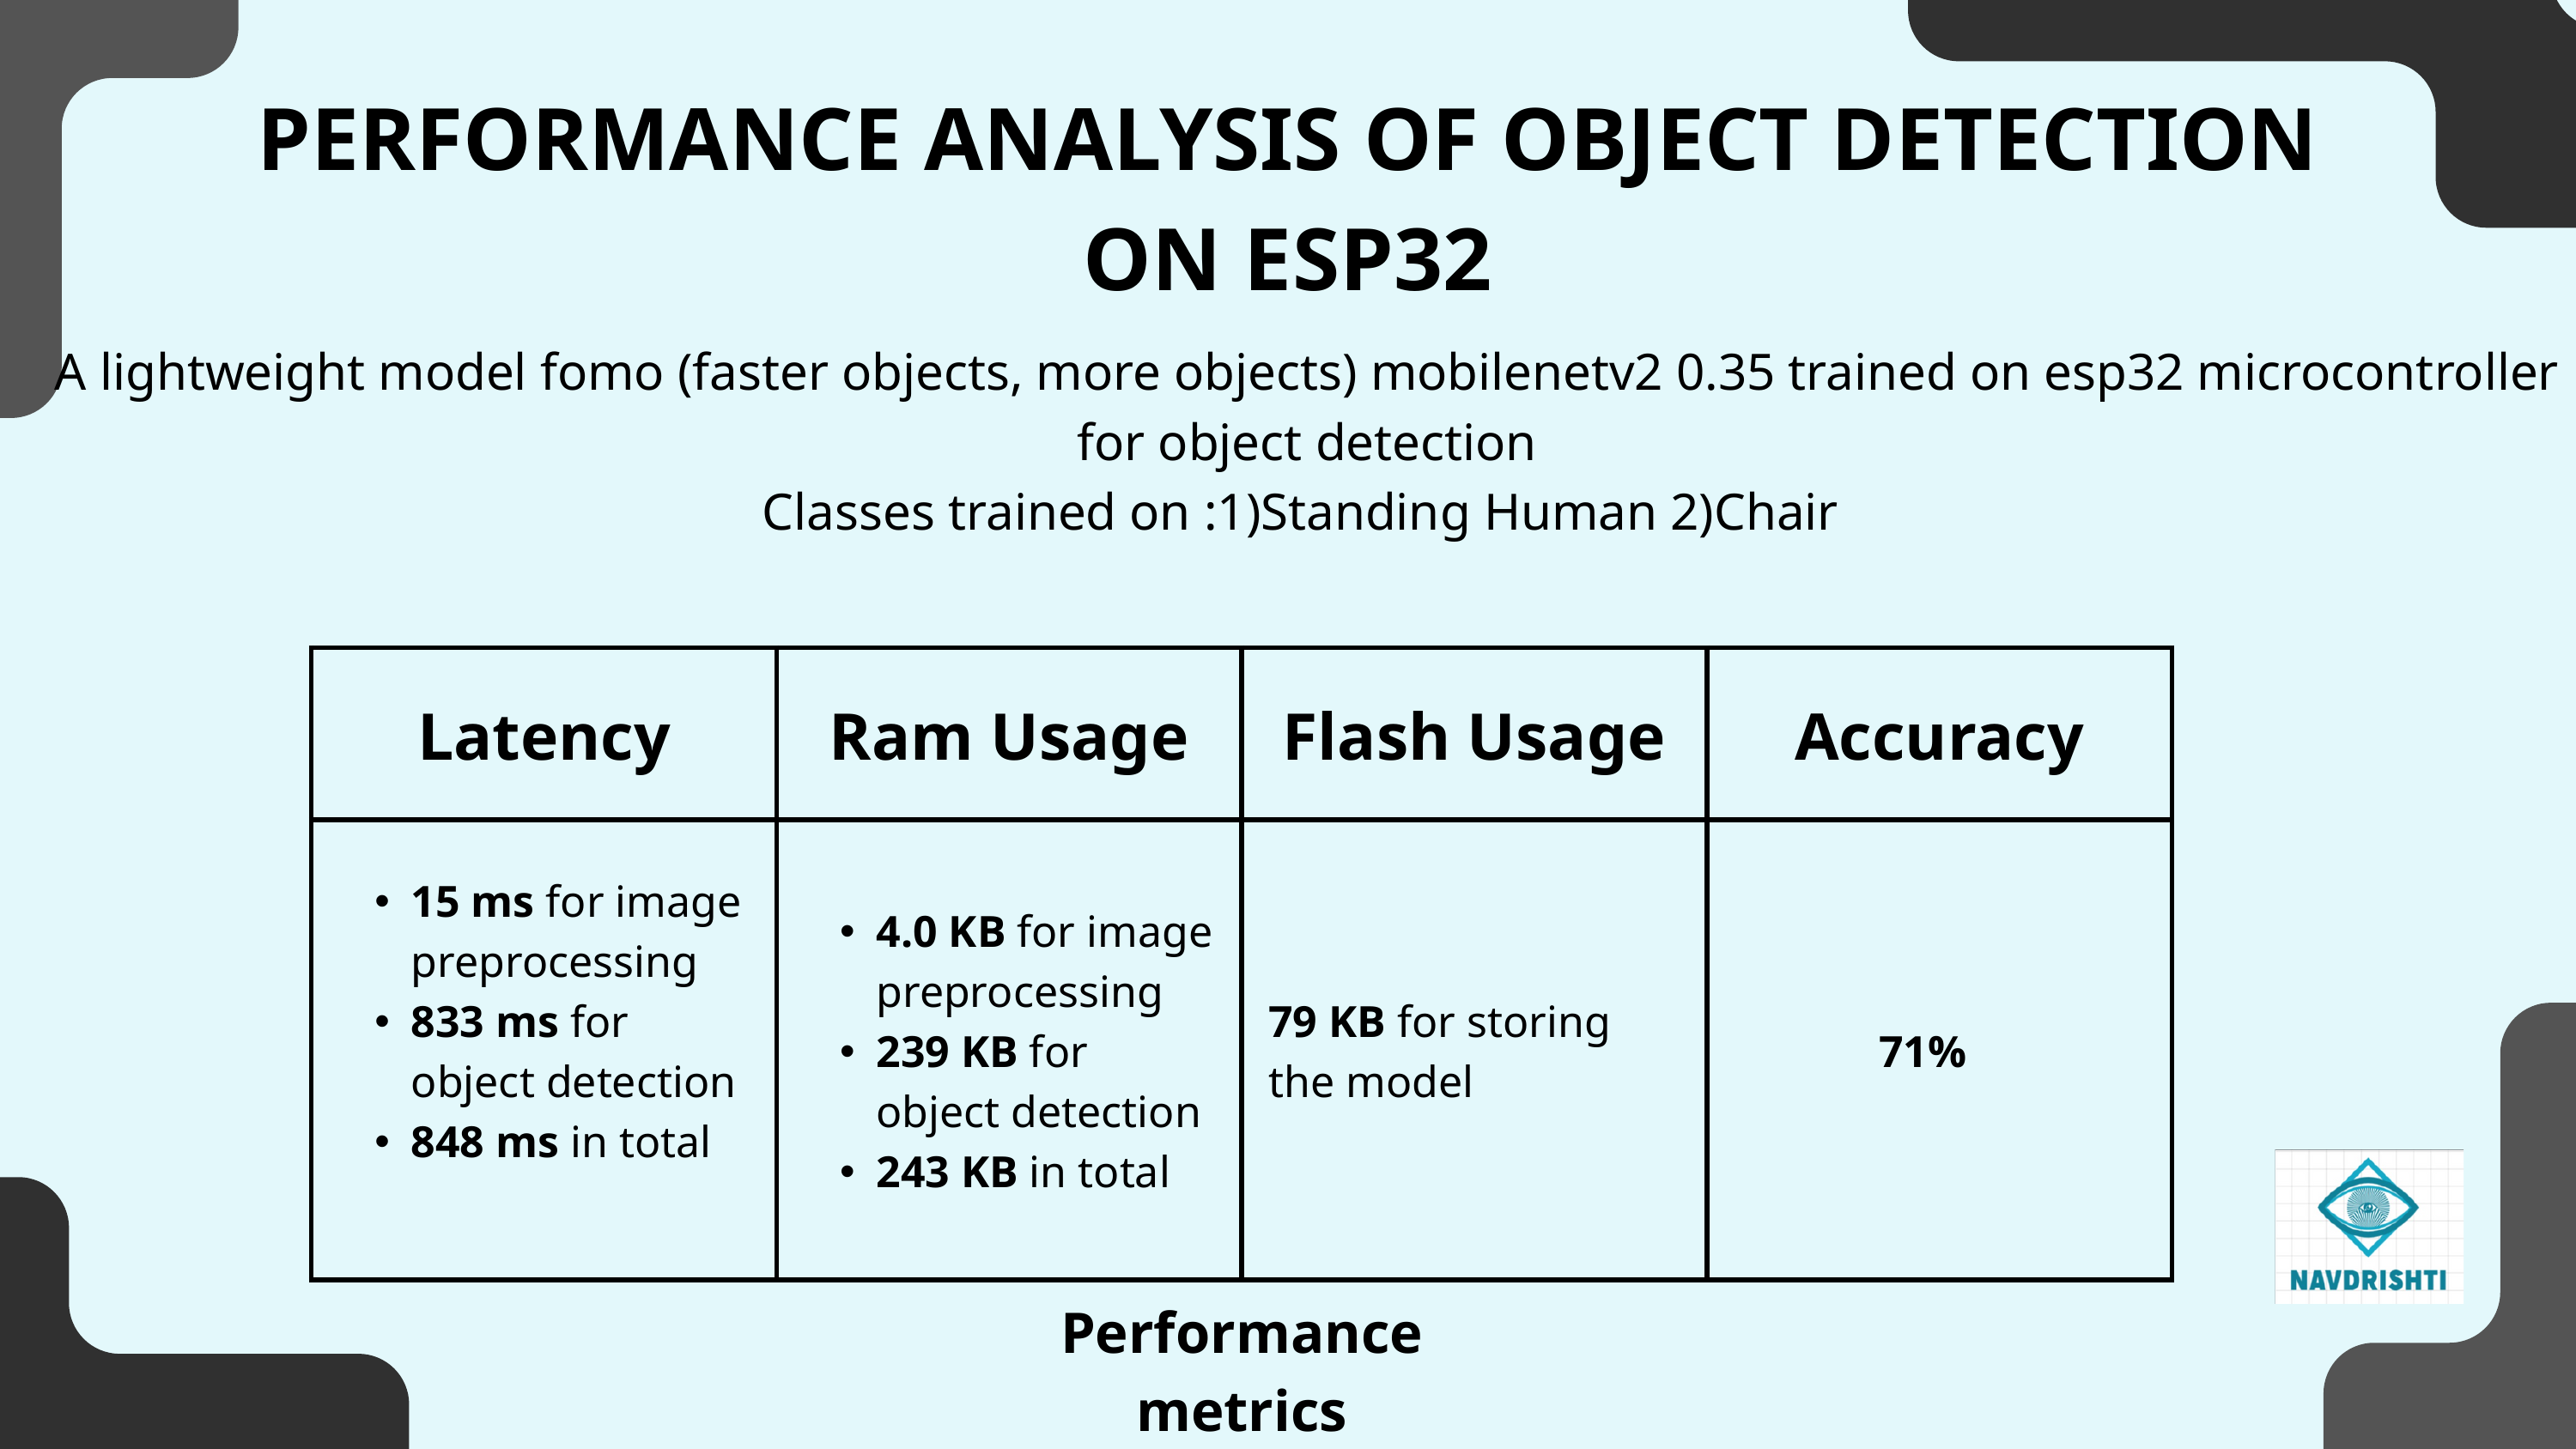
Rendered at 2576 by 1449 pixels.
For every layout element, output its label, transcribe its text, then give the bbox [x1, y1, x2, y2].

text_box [1907, 0, 2576, 228]
text_box A lightweight model fomo (faster objects, more objects) mobilenetv2 0.35 trained on esp32 microcontroller for object detection Classes trained on :1)Standing Human 2)Chair [38, 330, 2576, 541]
text_box Performance metrics [994, 1286, 1490, 1443]
text_box PERFORMANCE ANALYSIS OF OBJECT DETECTION ON ESP32 [386, 67, 2395, 308]
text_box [2179, 959, 2576, 1449]
table_header Accuracy [1710, 650, 2170, 817]
table_cell 4.0 KB for image preprocessing 239 KB for object detection 243 KB in total [779, 822, 1239, 1277]
table_header Flash Usage [1244, 650, 1704, 817]
table_cell 71% [1710, 822, 2170, 1277]
table_cell 15 ms for image preprocessing 833 ms for object detection 848 ms in total [313, 822, 775, 1277]
table_header Ram Usage [779, 650, 1239, 817]
table_header Latency [313, 650, 775, 817]
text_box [0, 1176, 597, 1449]
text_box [0, 0, 383, 462]
table_cell 79 KB for storing the model [1244, 822, 1704, 1277]
